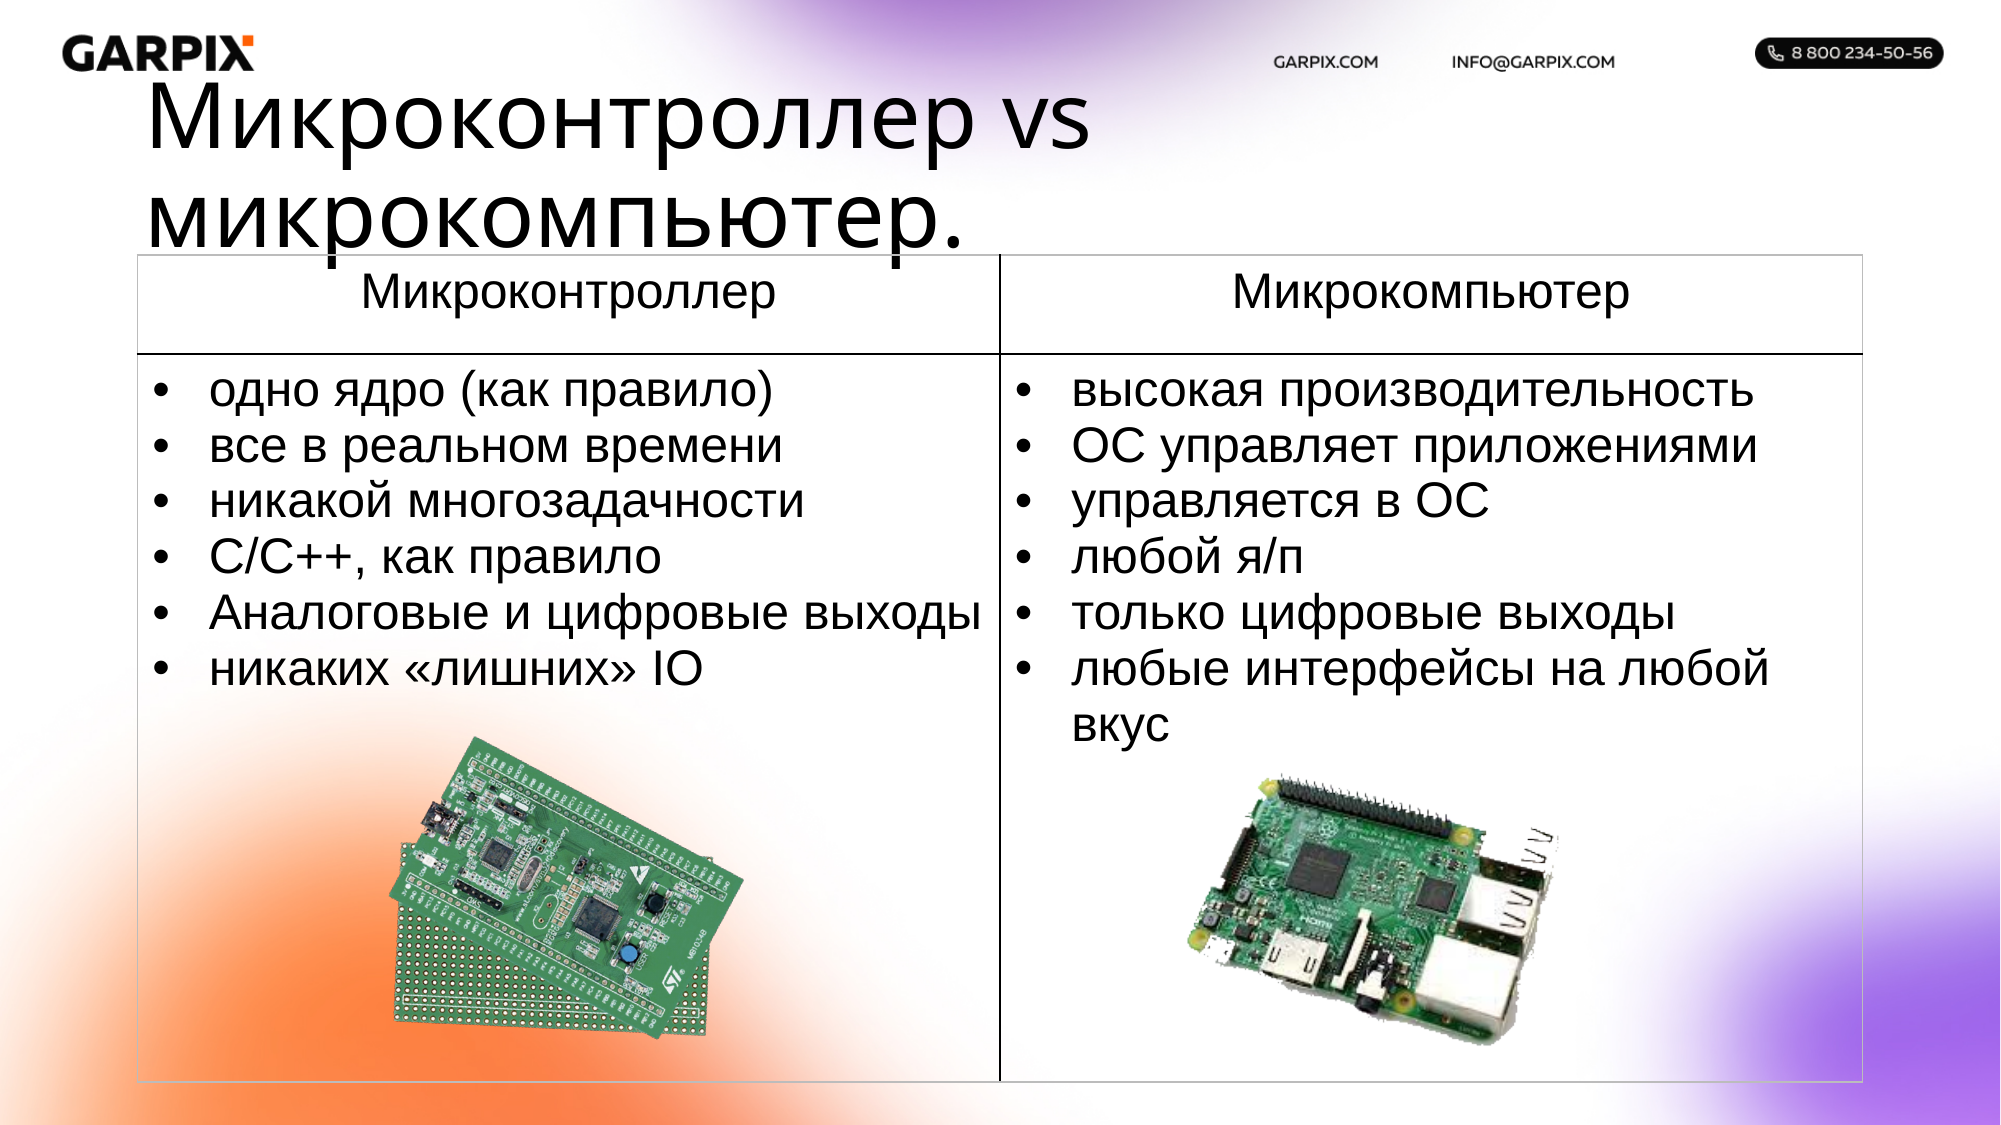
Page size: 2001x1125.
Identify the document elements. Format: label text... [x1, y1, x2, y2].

table_cell высокая производительность ОС управляет приложениями управляется в ОС любой я/п только цифровые выходы любые интерфейсы на любой вкус [1001, 355, 1862, 1081]
table_cell одно ядро (как правило) все в реальном времени никакой многозадачности C/C++, как правило Аналоговые и цифровые выходы никаких «лишних» IO [138, 355, 999, 1081]
title Микроконтроллер vs микрокомпьютер. [136, 59, 1863, 254]
table_header Микрокомпьютер [1001, 256, 1862, 353]
table_header Микроконтроллер [138, 256, 999, 353]
picture [0, 0, 2001, 1125]
